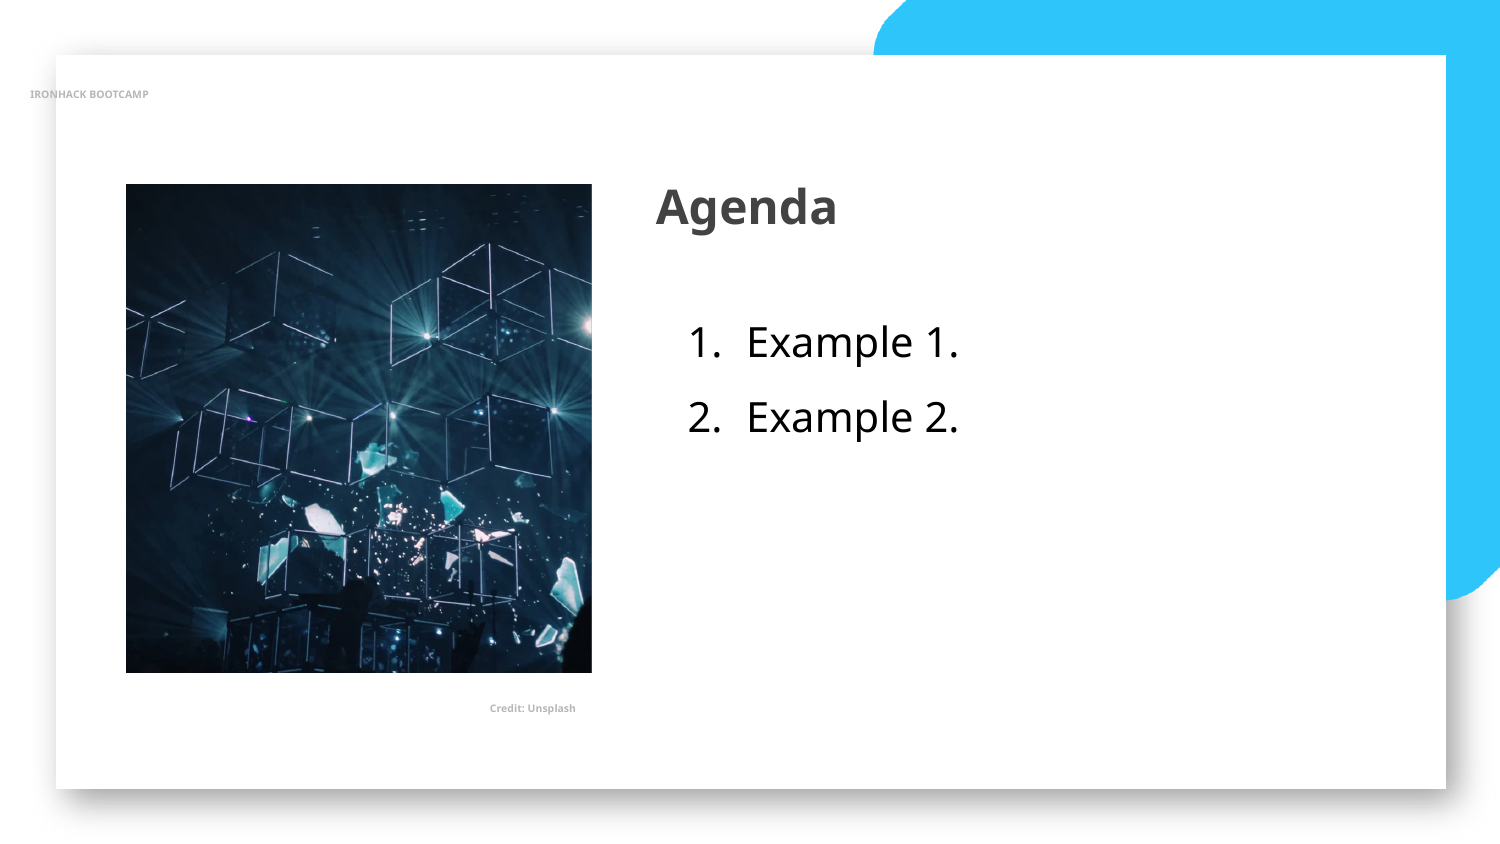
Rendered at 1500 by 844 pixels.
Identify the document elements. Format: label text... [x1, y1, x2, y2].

text_box Agenda [640, 161, 1301, 279]
picture [0, 0, 1500, 844]
text_box IRONHACK BOOTCAMP [15, 71, 354, 108]
text_box Credit: Unsplash [253, 685, 592, 722]
text_box Example 1. Example 2. [655, 275, 1368, 656]
